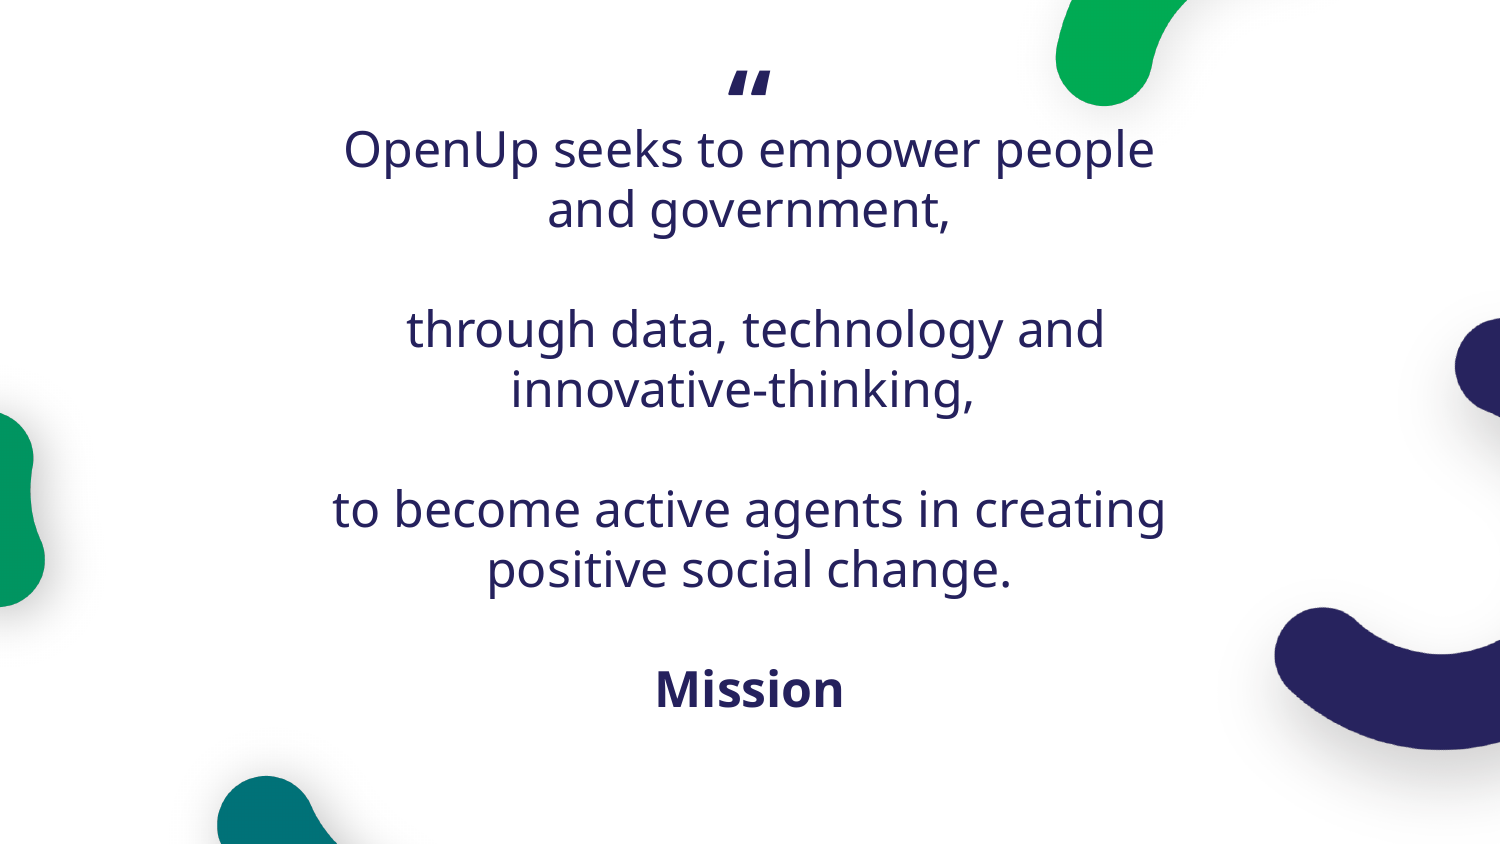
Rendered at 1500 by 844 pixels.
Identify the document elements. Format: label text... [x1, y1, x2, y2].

picture [988, 0, 1405, 188]
picture [149, 708, 493, 844]
picture [1146, 200, 1500, 844]
picture [0, 345, 124, 686]
text_box “ [511, 27, 983, 133]
text_box OpenUp seeks to empower people and government, through data, technology and innovative-thinking, to become active agents in creating positive social change. Mission [308, 197, 1192, 699]
